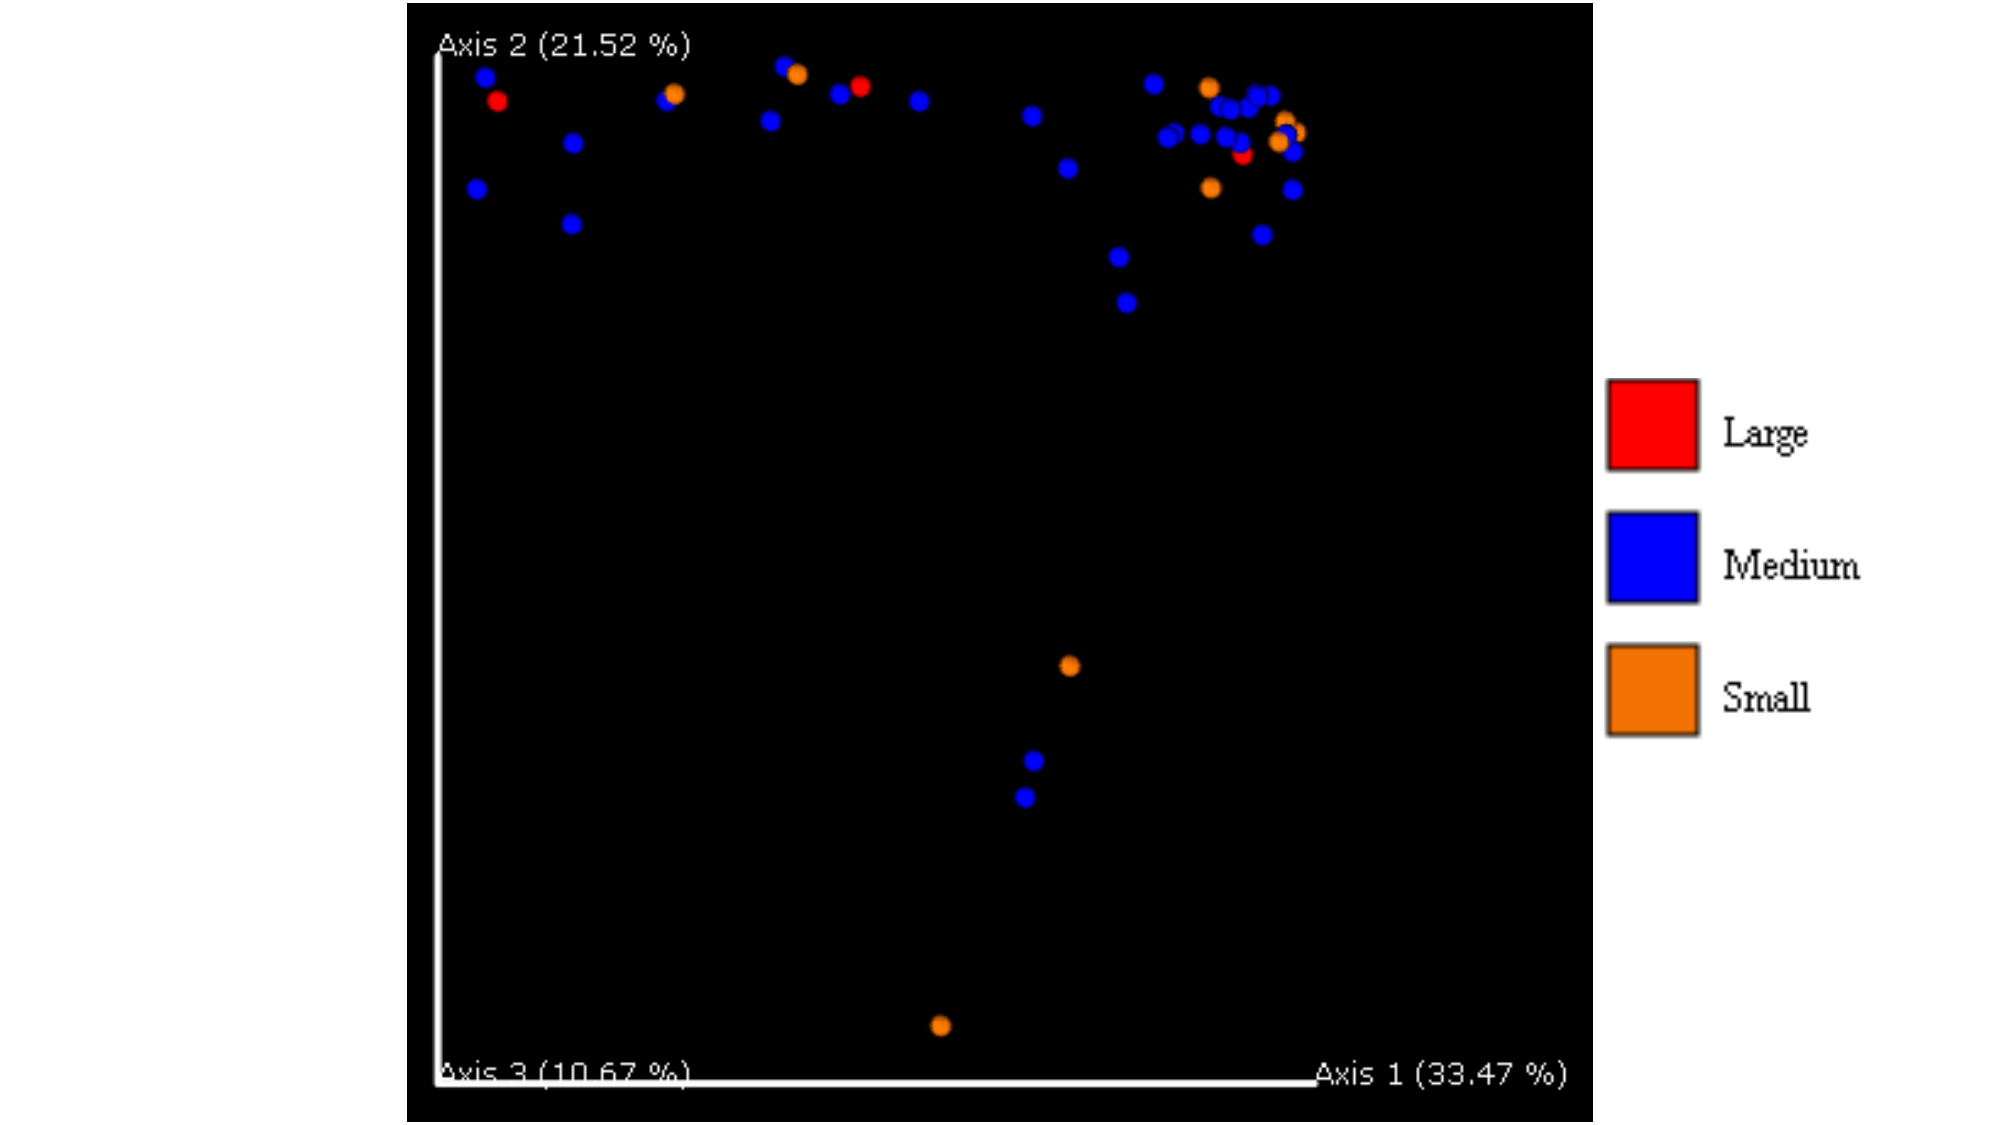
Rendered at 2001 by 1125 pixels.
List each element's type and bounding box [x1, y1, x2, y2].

picture [406, 3, 1909, 1122]
